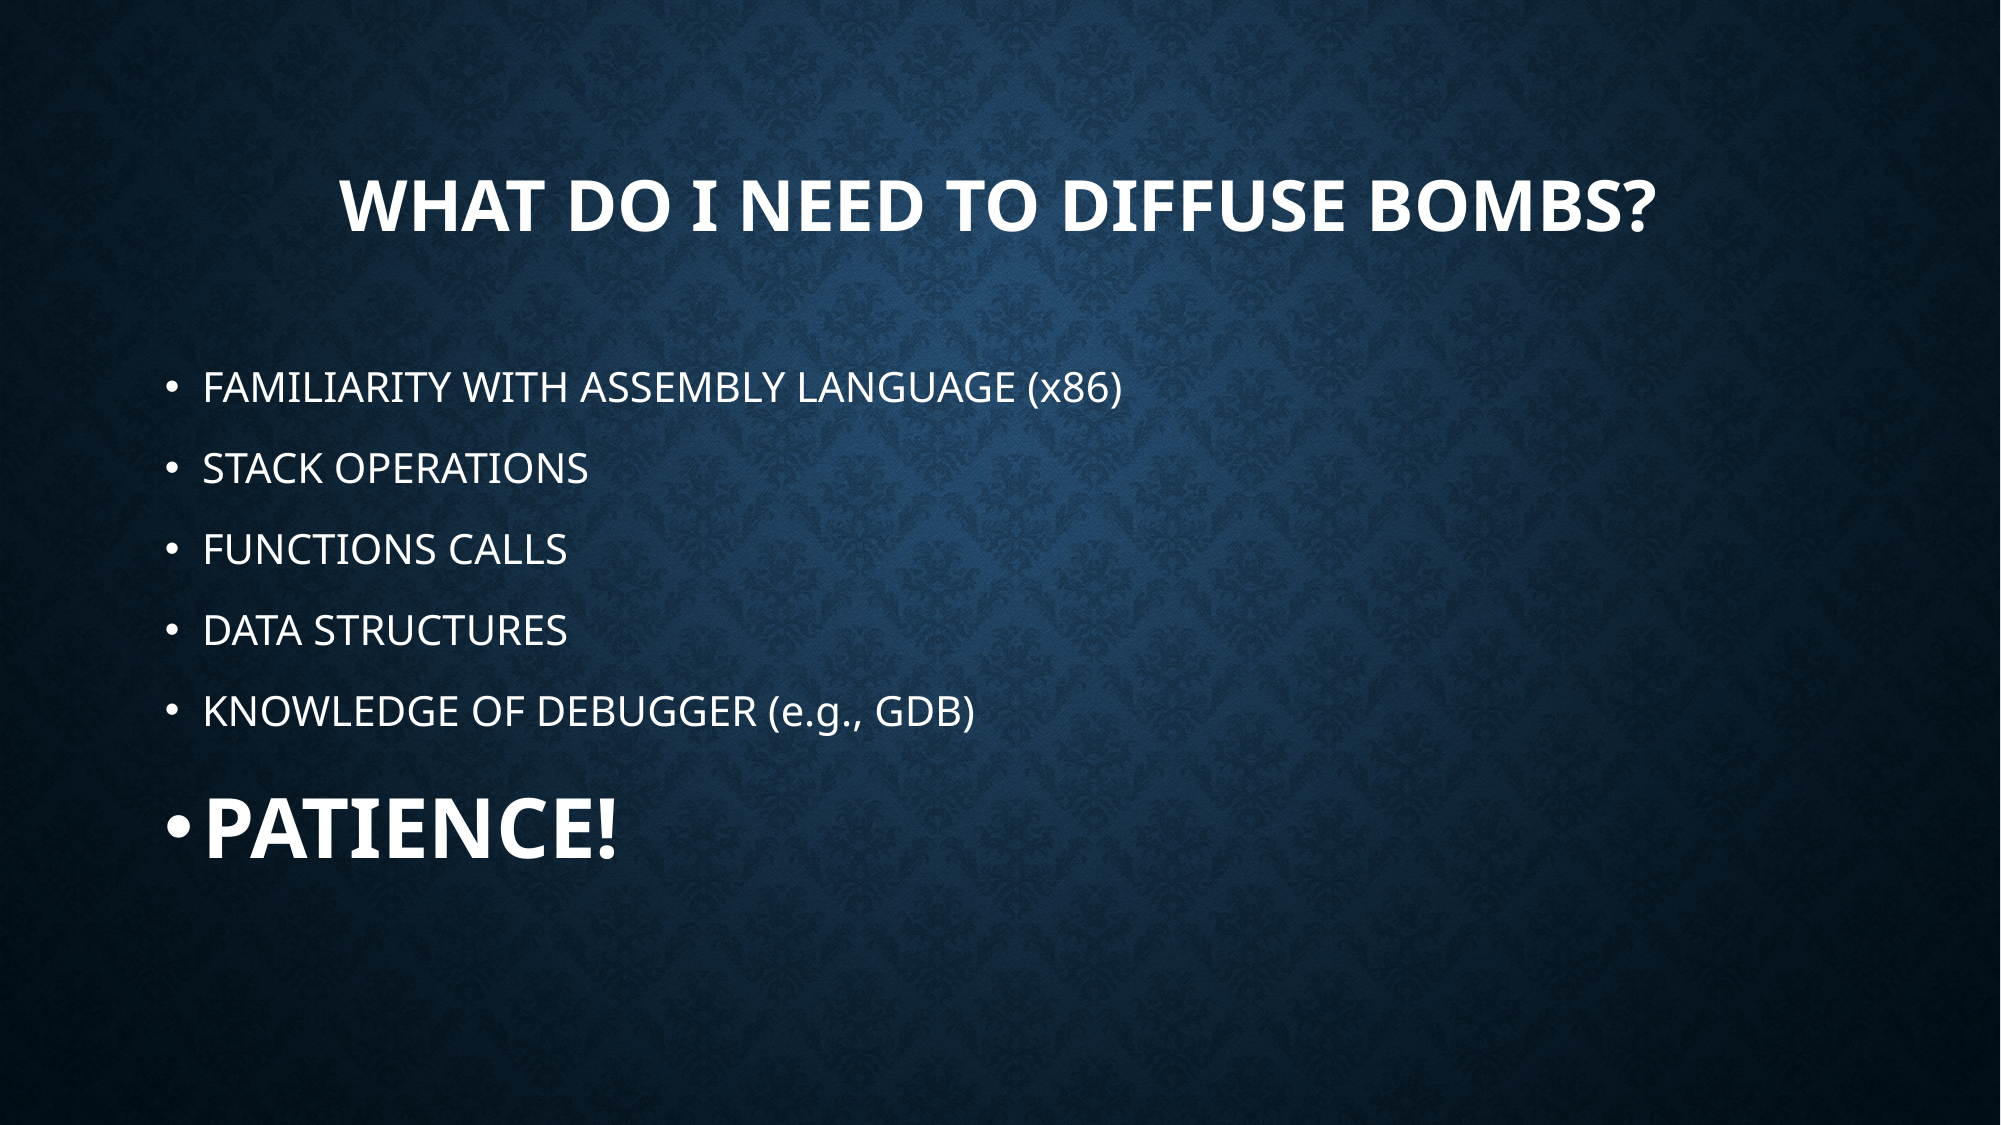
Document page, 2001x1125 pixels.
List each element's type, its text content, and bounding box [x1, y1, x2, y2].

text_box FAMILIARITY WITH ASSEMBLY LANGUAGE (x86) STACK OPERATIONS FUNCTIONS CALLS DATA STRUCTURES KNOWLEDGE OF DEBUGGER (e.g., GDB) PATIENCE! [149, 343, 1849, 950]
picture [0, 0, 2001, 1125]
text_box WHAT DO I NEED TO DIFFUSE BOMBS? [149, 99, 1849, 318]
